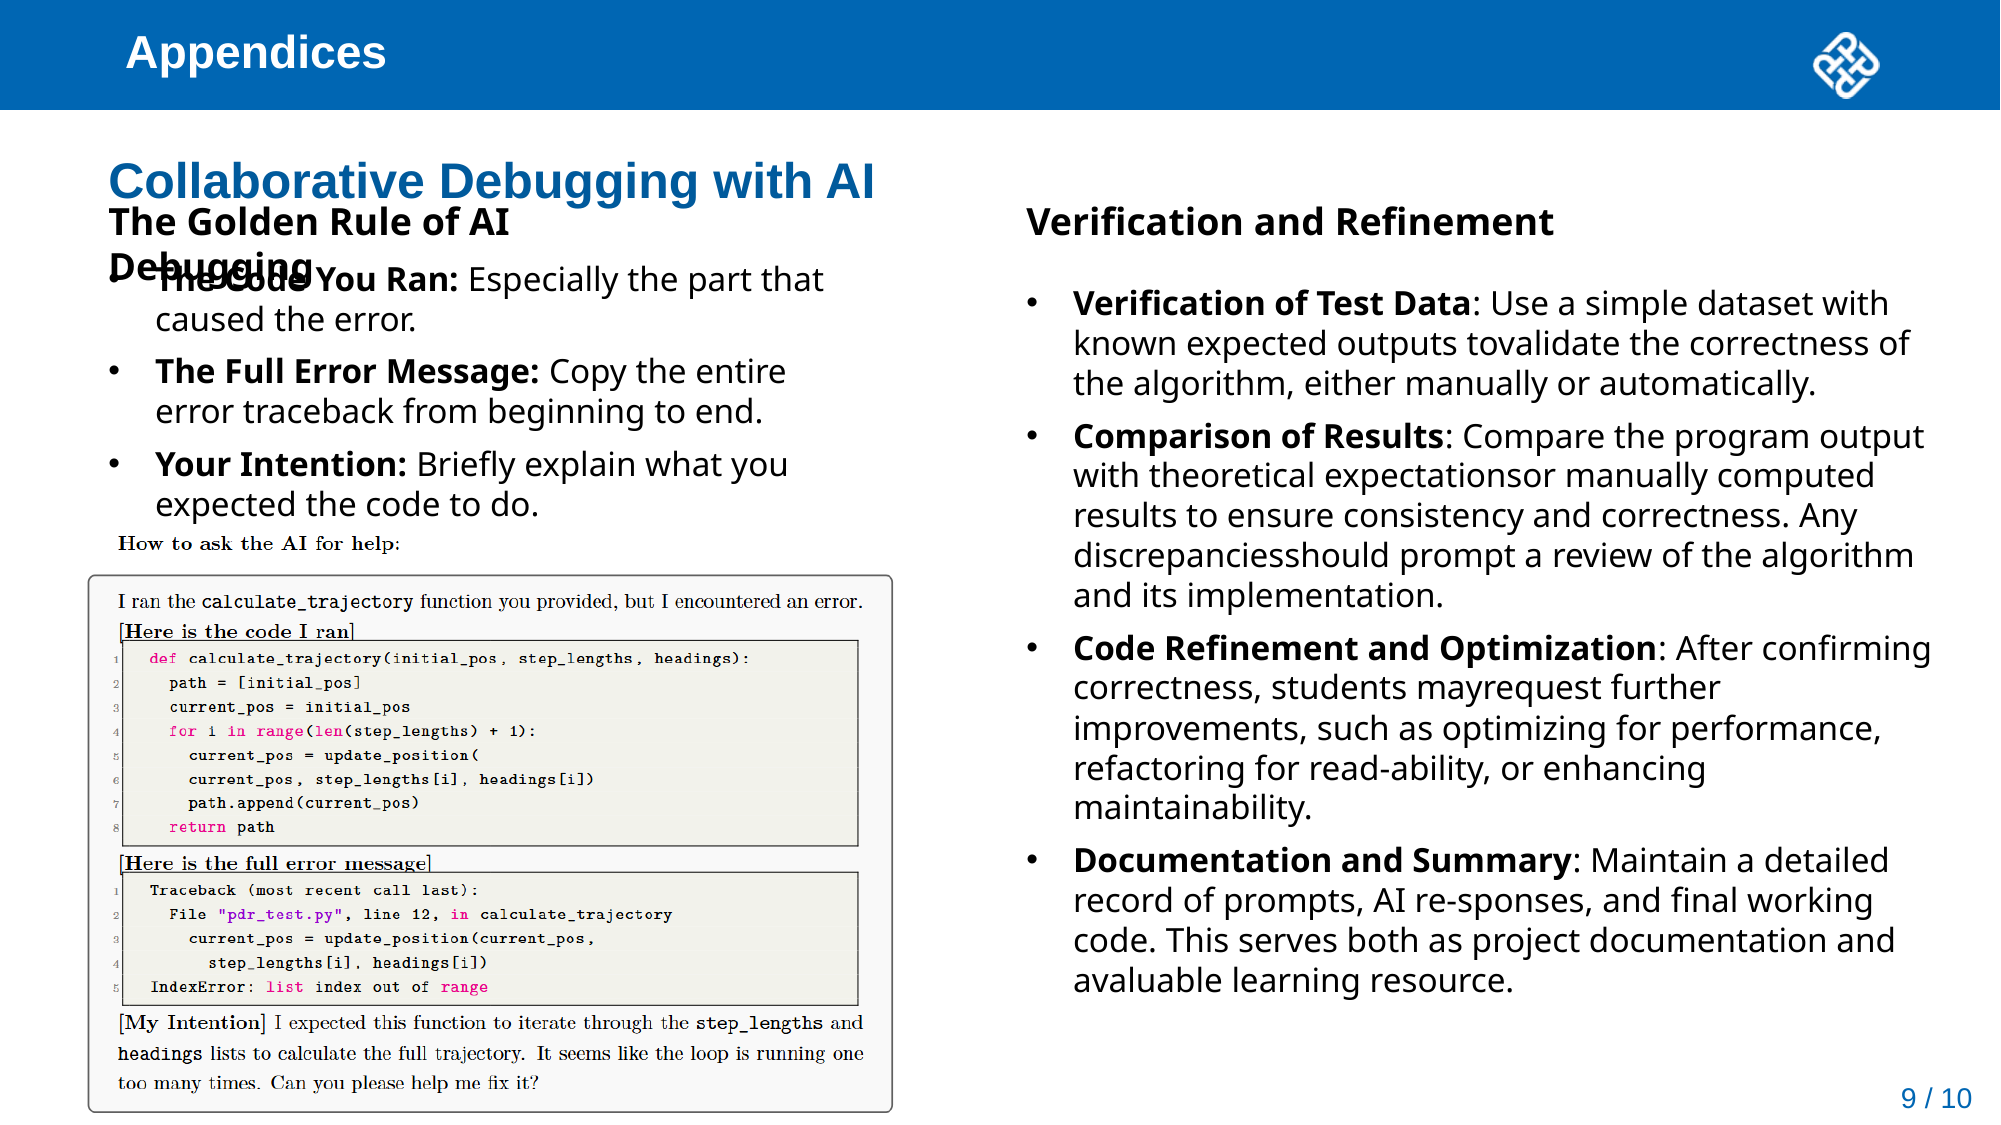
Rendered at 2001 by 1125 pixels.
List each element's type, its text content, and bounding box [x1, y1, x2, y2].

picture [79, 528, 904, 1116]
text_box Verification and Refinement [1011, 190, 1628, 250]
text_box Collaborative Debugging with AI [93, 80, 1094, 216]
text_box Appendices [125, 24, 1254, 80]
text_box The Golden Rule of AI Debugging [93, 190, 710, 295]
text_box The Code You Ran: Especially the part that caused the error. The Full Error Message: Copy the entire error traceback from beginning to end. Your Intention: Briefly explain what you expected the code to do. [93, 250, 889, 528]
text_box [0, 0, 2000, 110]
text_box 9 / 10 [1900, 1080, 2000, 1115]
text_box Verification of Test Data: Use a simple dataset with known expected outputs tovalidate the correctness of the algorithm, either manually or automatically. Comparison of Results: Compare the program output with theoretical expectationsor manually computed results to ensure consistency and correctness. Any discrepanciesshould prompt a review of the algorithm and its implementation. Code Refinement and Optimization: After confirming correctness, students mayrequest further improvements, such as optimizing for performance, refactoring for read-ability, or enhancing maintainability. Documentation and Summary: Maintain a detailed record of prompts, AI re-sponses, and final working code. This serves both as project documentation and avaluable learning resource. [1011, 275, 1948, 1007]
picture [1811, 32, 1881, 100]
